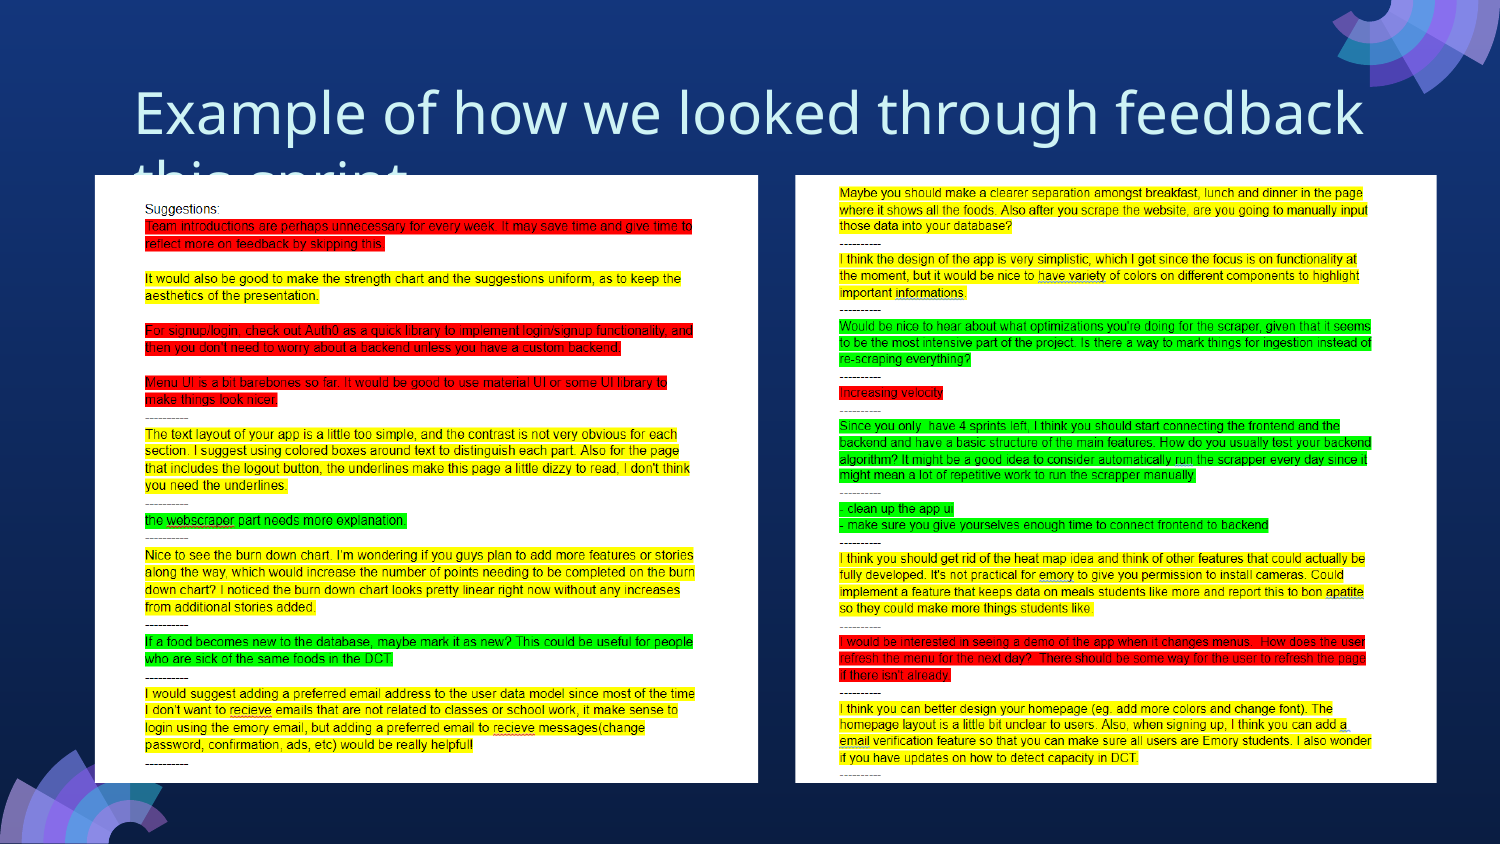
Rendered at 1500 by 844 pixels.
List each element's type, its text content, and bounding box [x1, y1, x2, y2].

title Example of how we looked through feedback this sprint [118, 61, 1382, 156]
picture [94, 174, 759, 783]
picture [795, 174, 1437, 783]
